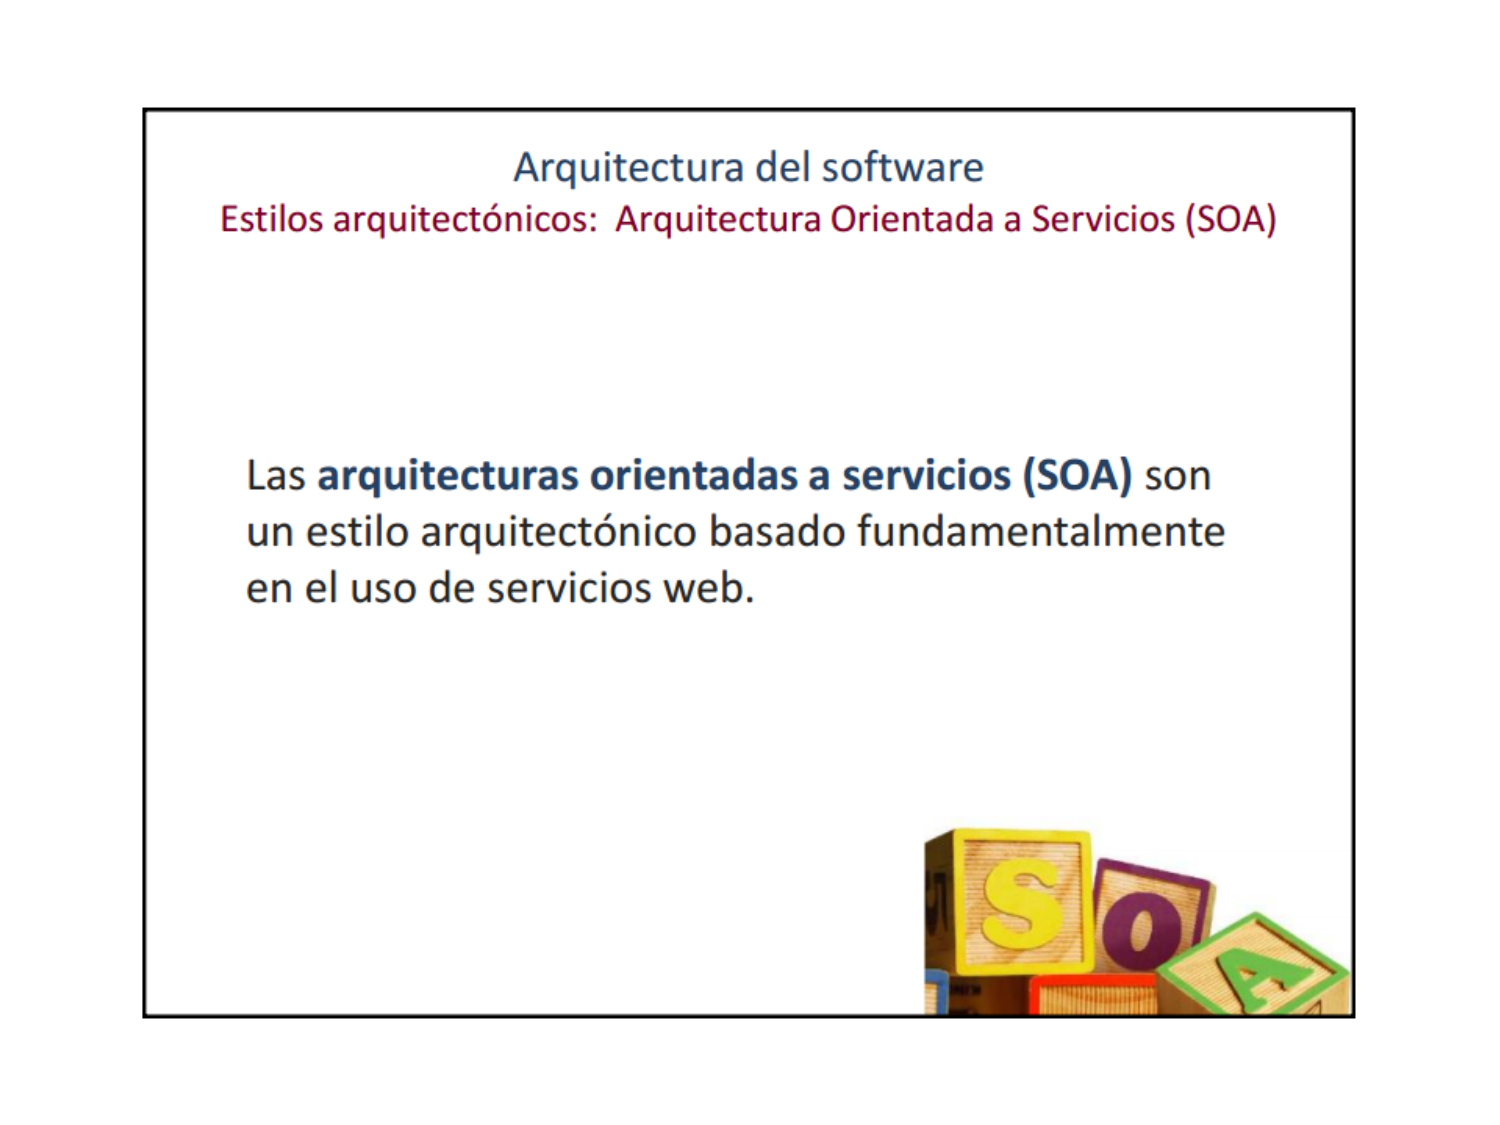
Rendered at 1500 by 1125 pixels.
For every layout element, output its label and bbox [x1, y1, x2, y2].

picture [138, 100, 1362, 1025]
